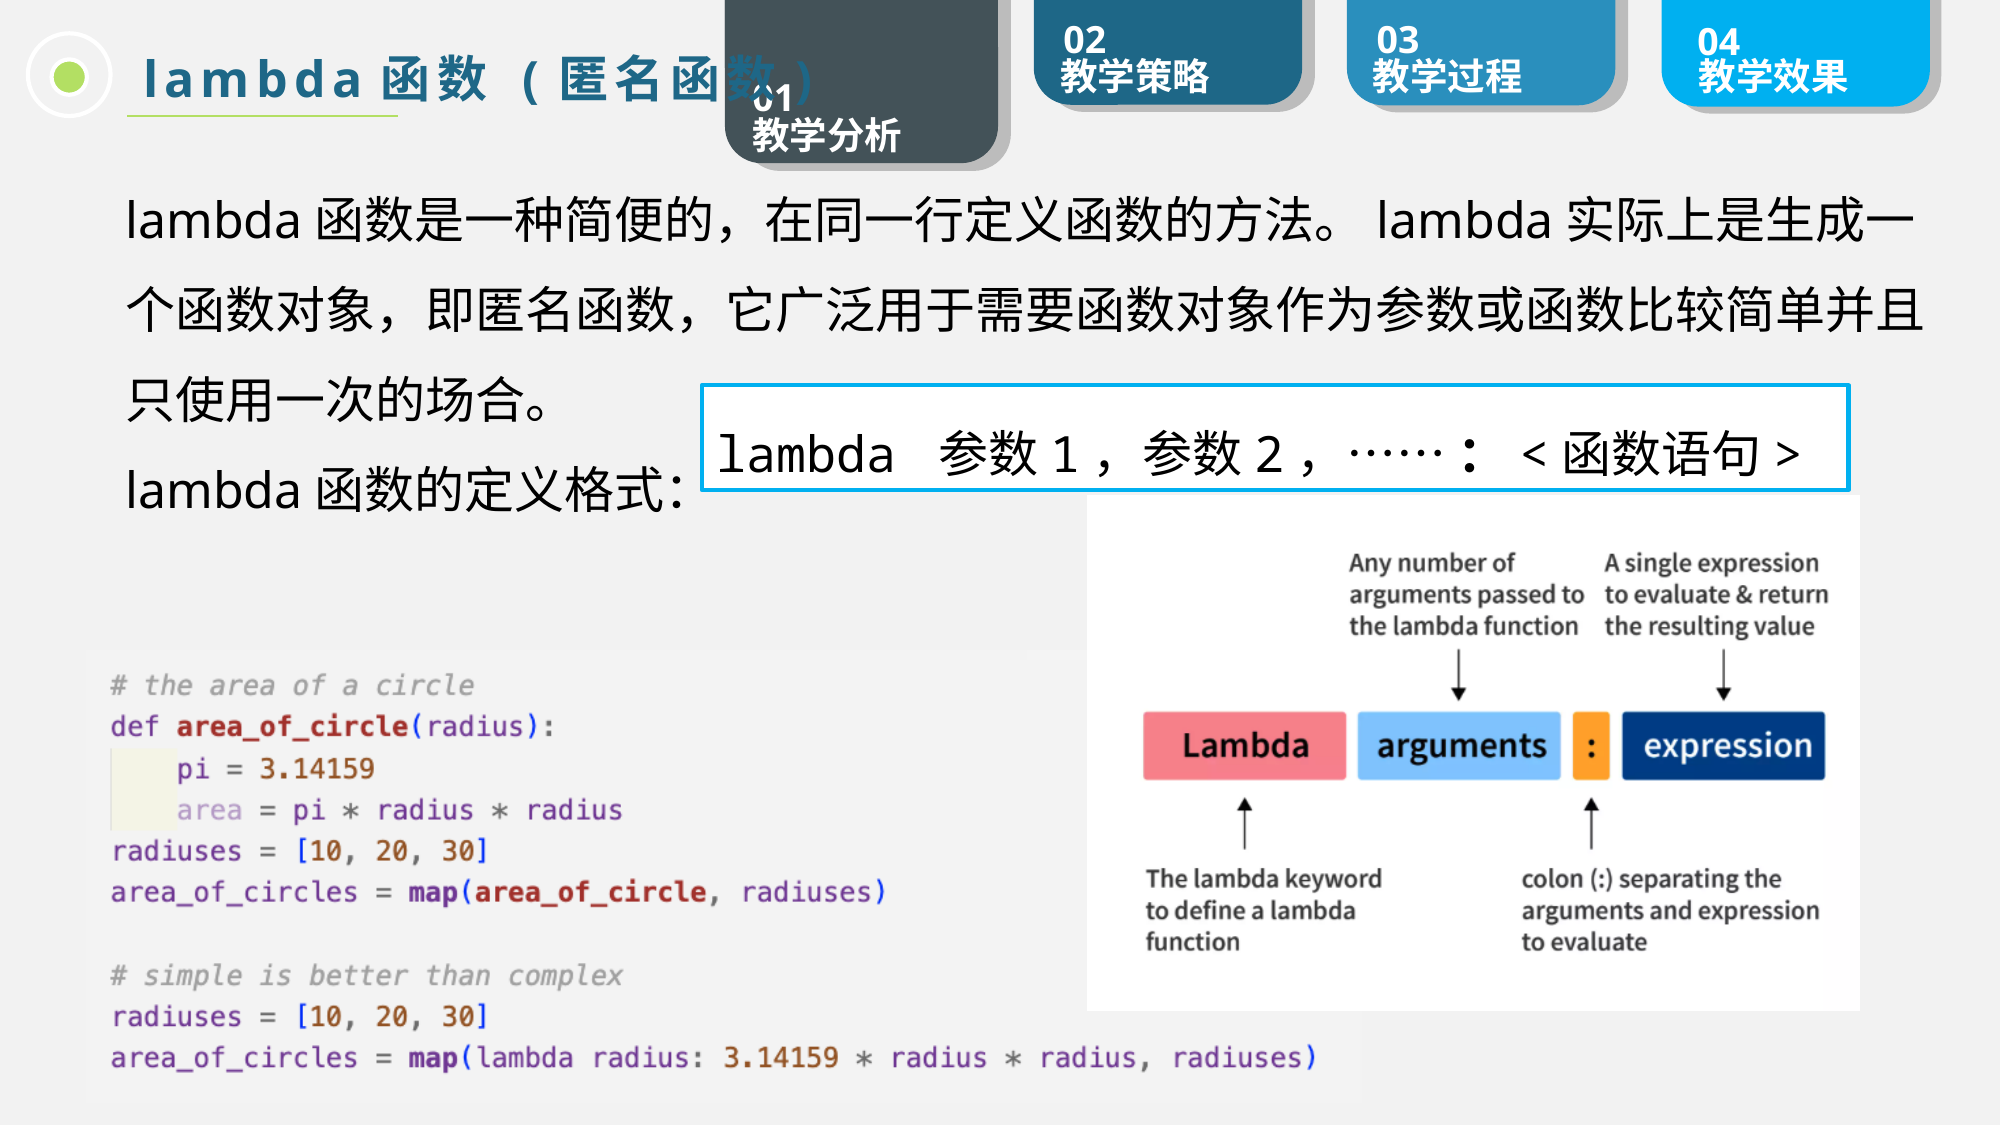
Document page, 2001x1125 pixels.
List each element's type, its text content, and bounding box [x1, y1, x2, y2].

text_box lambda 参数1，参数2，…… ：<函数语句> [700, 383, 1851, 492]
text_box lambda函数是一种简便的，在同一行定义函数的方法。lambda实际上是生成一个函数对象，即匿名函数，它广泛用于需要函数对象作为参数或函数比较简单并且只使用一次的场合。 lambda函数的定义格式： [110, 151, 1942, 527]
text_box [27, 33, 111, 117]
picture [86, 495, 1860, 1103]
text_box lambda函数 (匿名函数) [128, 40, 1155, 115]
